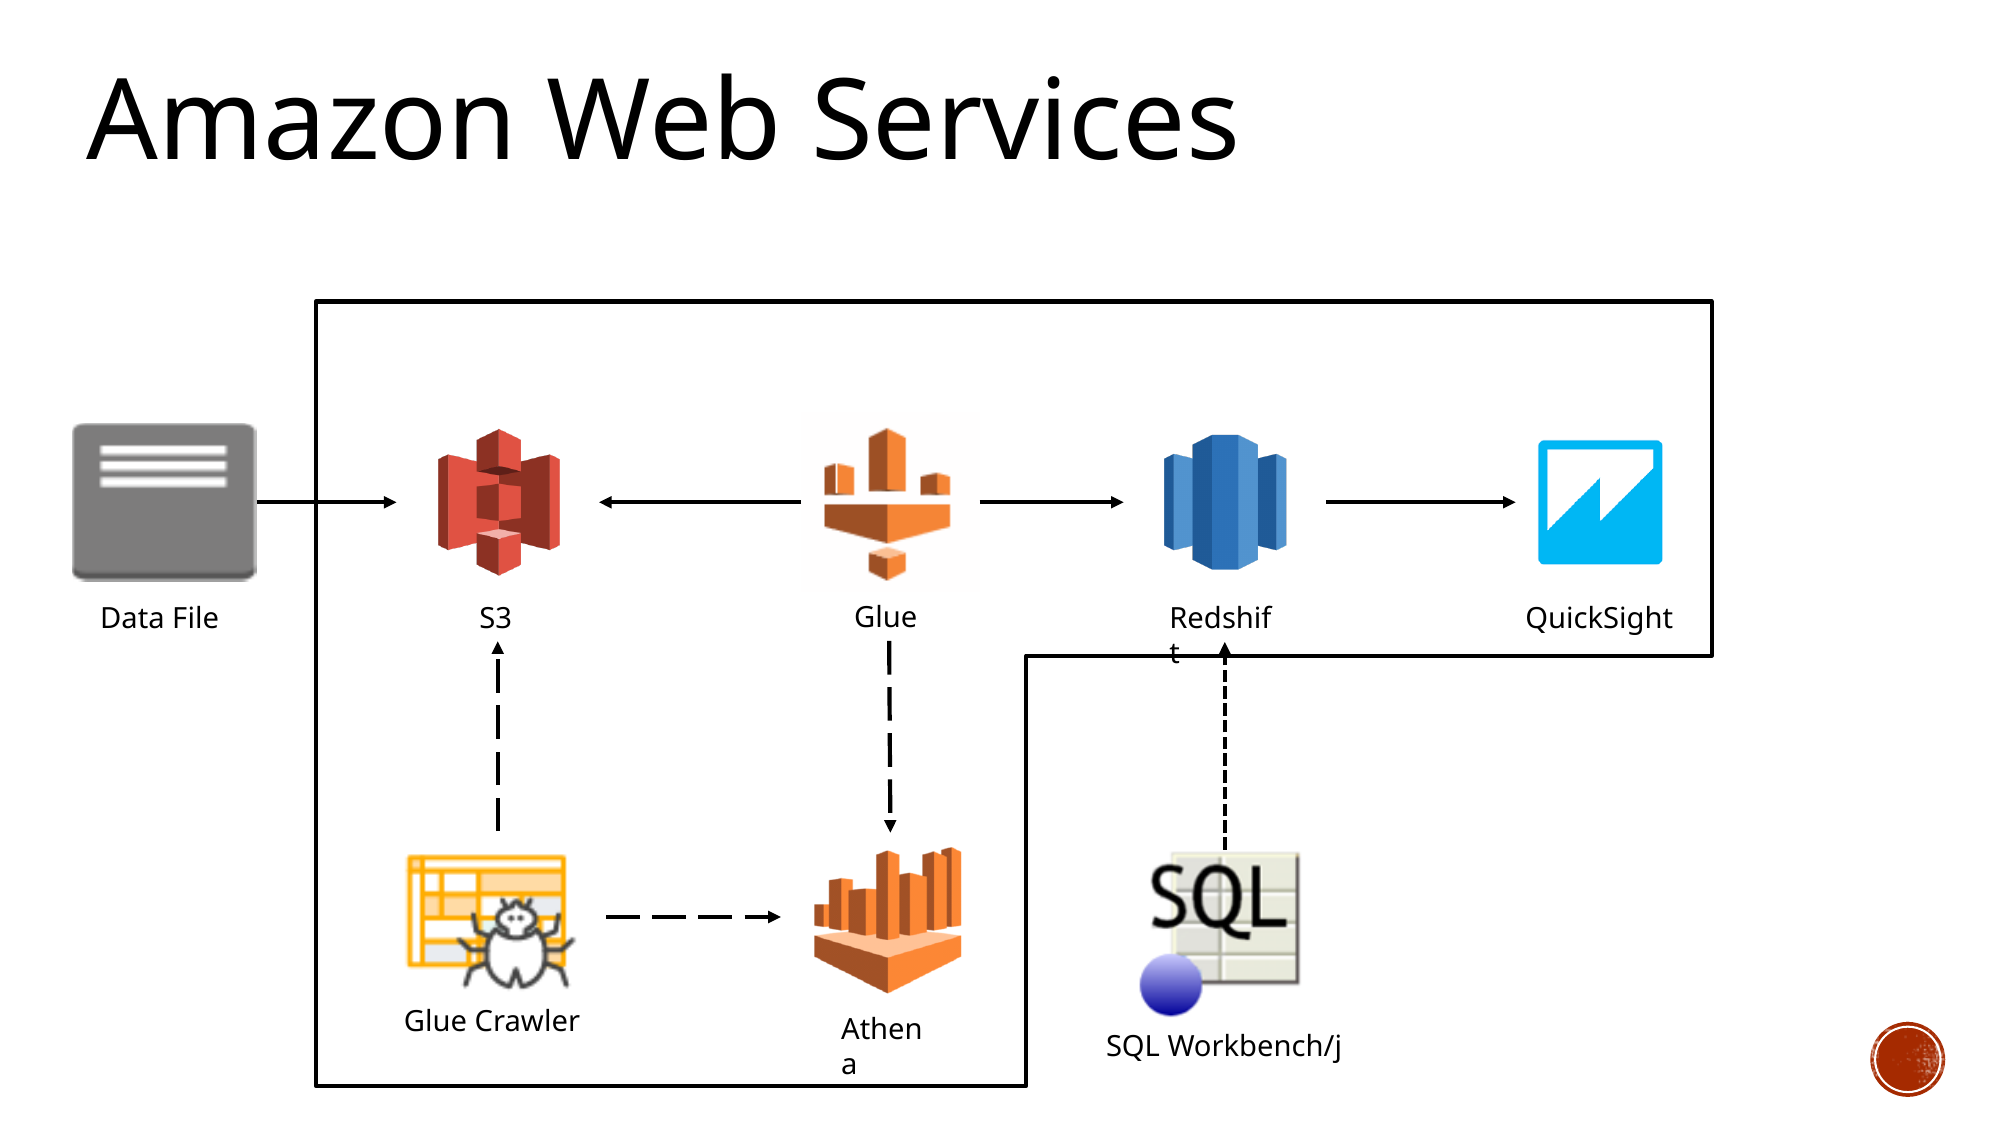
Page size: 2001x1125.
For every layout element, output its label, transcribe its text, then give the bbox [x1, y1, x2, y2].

text_box S3 [464, 605, 531, 642]
text_box Data File [85, 591, 246, 642]
text_box Amazon Web Services [72, 39, 1493, 189]
picture [804, 416, 978, 590]
picture [399, 404, 597, 602]
text_box Athena [826, 1002, 953, 1088]
picture [391, 833, 604, 1001]
text_box QuickSight [1510, 592, 1691, 642]
text_box Glue [839, 593, 939, 641]
text_box Glue Crawler [389, 1002, 607, 1045]
text_box [315, 301, 1713, 657]
picture [783, 835, 998, 999]
picture [1123, 400, 1327, 604]
picture [72, 423, 257, 582]
text_box Redshift [1154, 605, 1295, 677]
picture [1518, 420, 1682, 585]
picture [1137, 849, 1314, 1019]
text_box SQL Workbench/j [1091, 1019, 1358, 1070]
text_box [315, 504, 1154, 1087]
